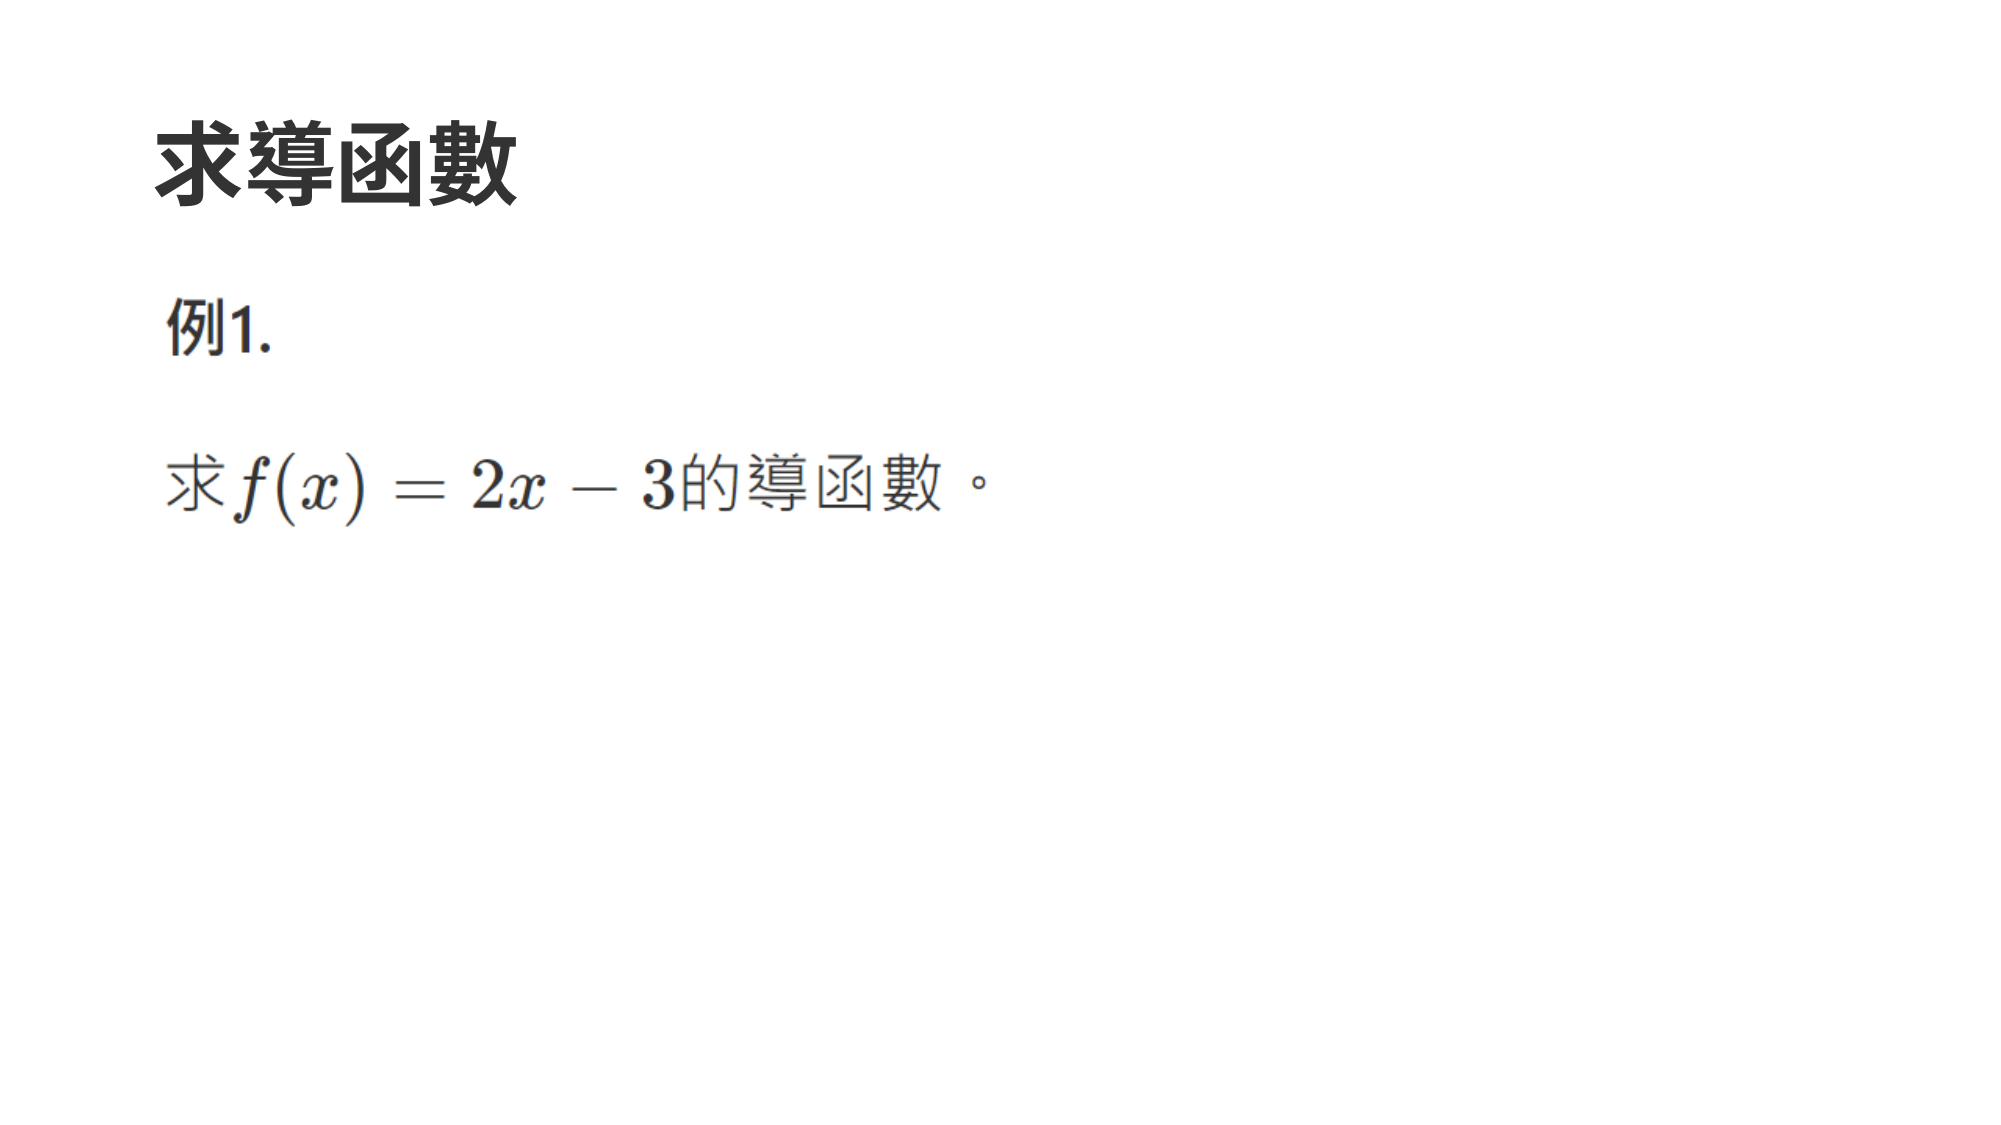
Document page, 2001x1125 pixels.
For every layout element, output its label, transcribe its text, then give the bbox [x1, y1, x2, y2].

title 求導函數 [137, 59, 1863, 278]
picture [137, 265, 1021, 563]
